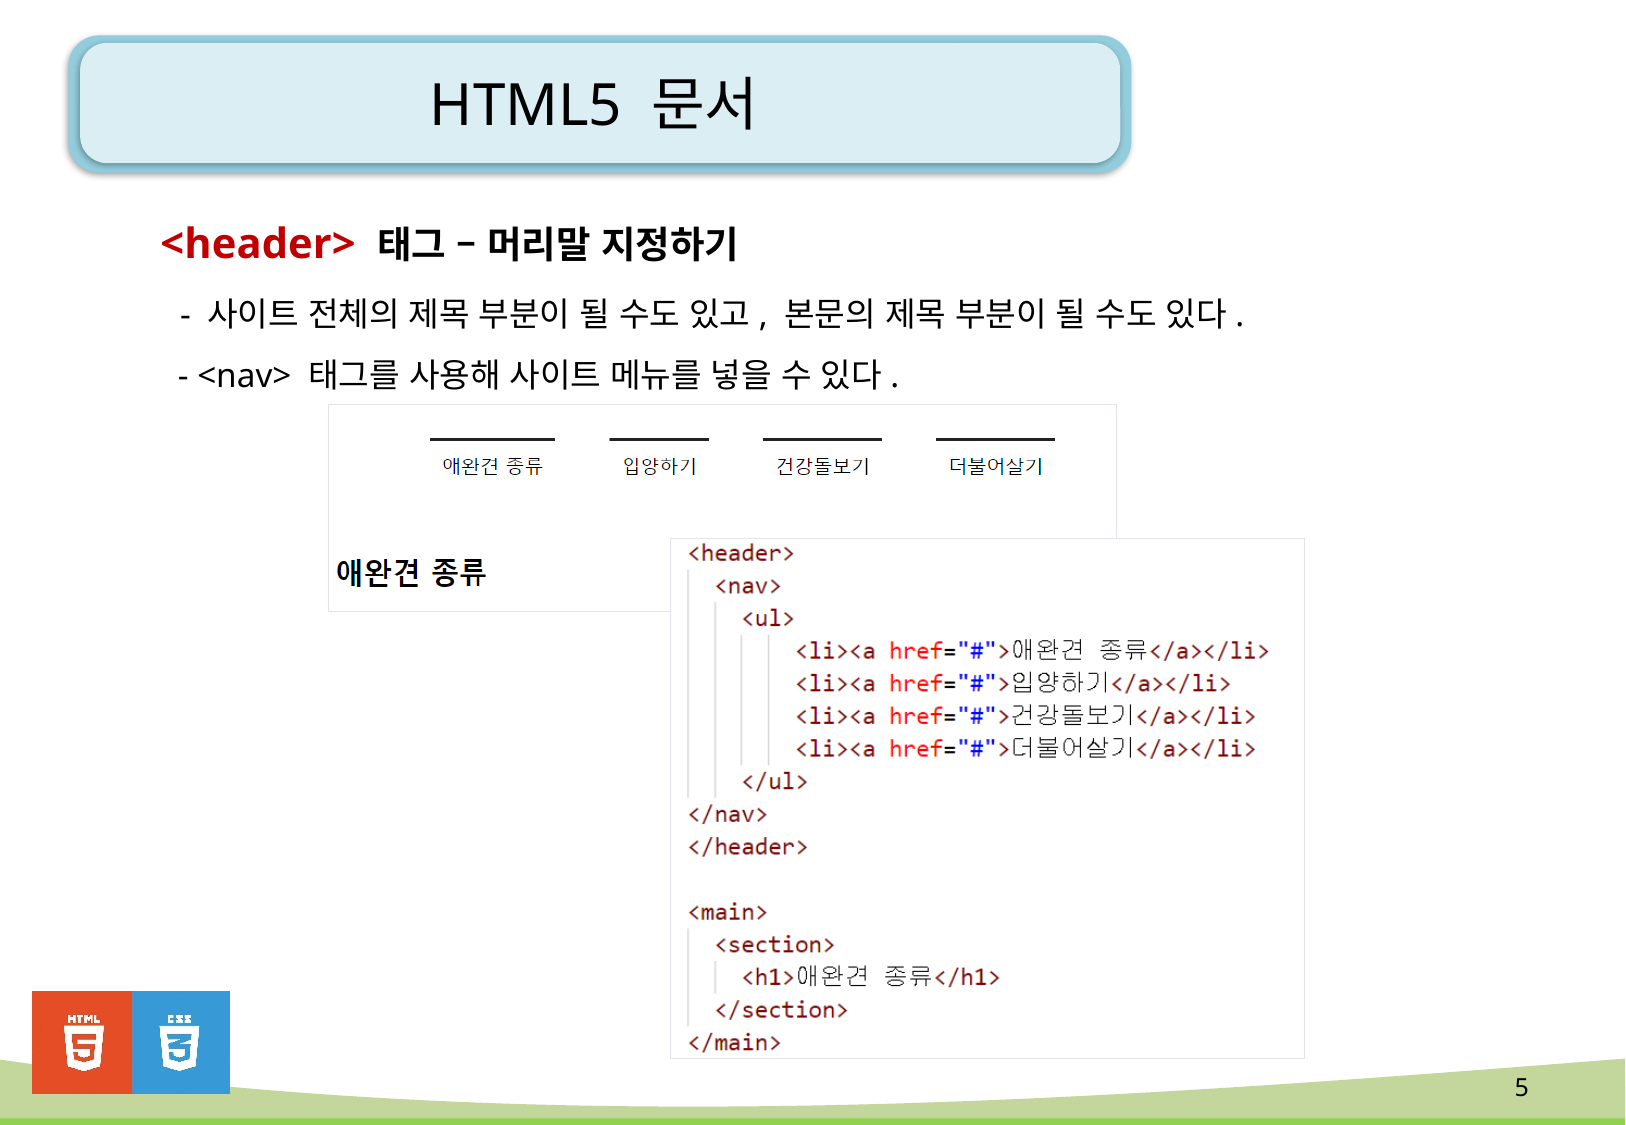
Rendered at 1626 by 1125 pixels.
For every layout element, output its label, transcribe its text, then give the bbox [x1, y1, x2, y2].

slide_number 5 [1452, 1058, 1544, 1119]
picture [327, 403, 1305, 1059]
text_box <header> 태그 – 머리말 지정하기 - 사이트 전체의 제목 부분이 될 수도 있고, 본문의 제목 부분이 될 수도 있다. - <nav> 태그를 사용해 사이트 메뉴를 넣을 수 있다. [144, 182, 1370, 404]
title HTML5 문서 [68, 32, 1121, 173]
picture [32, 991, 230, 1094]
